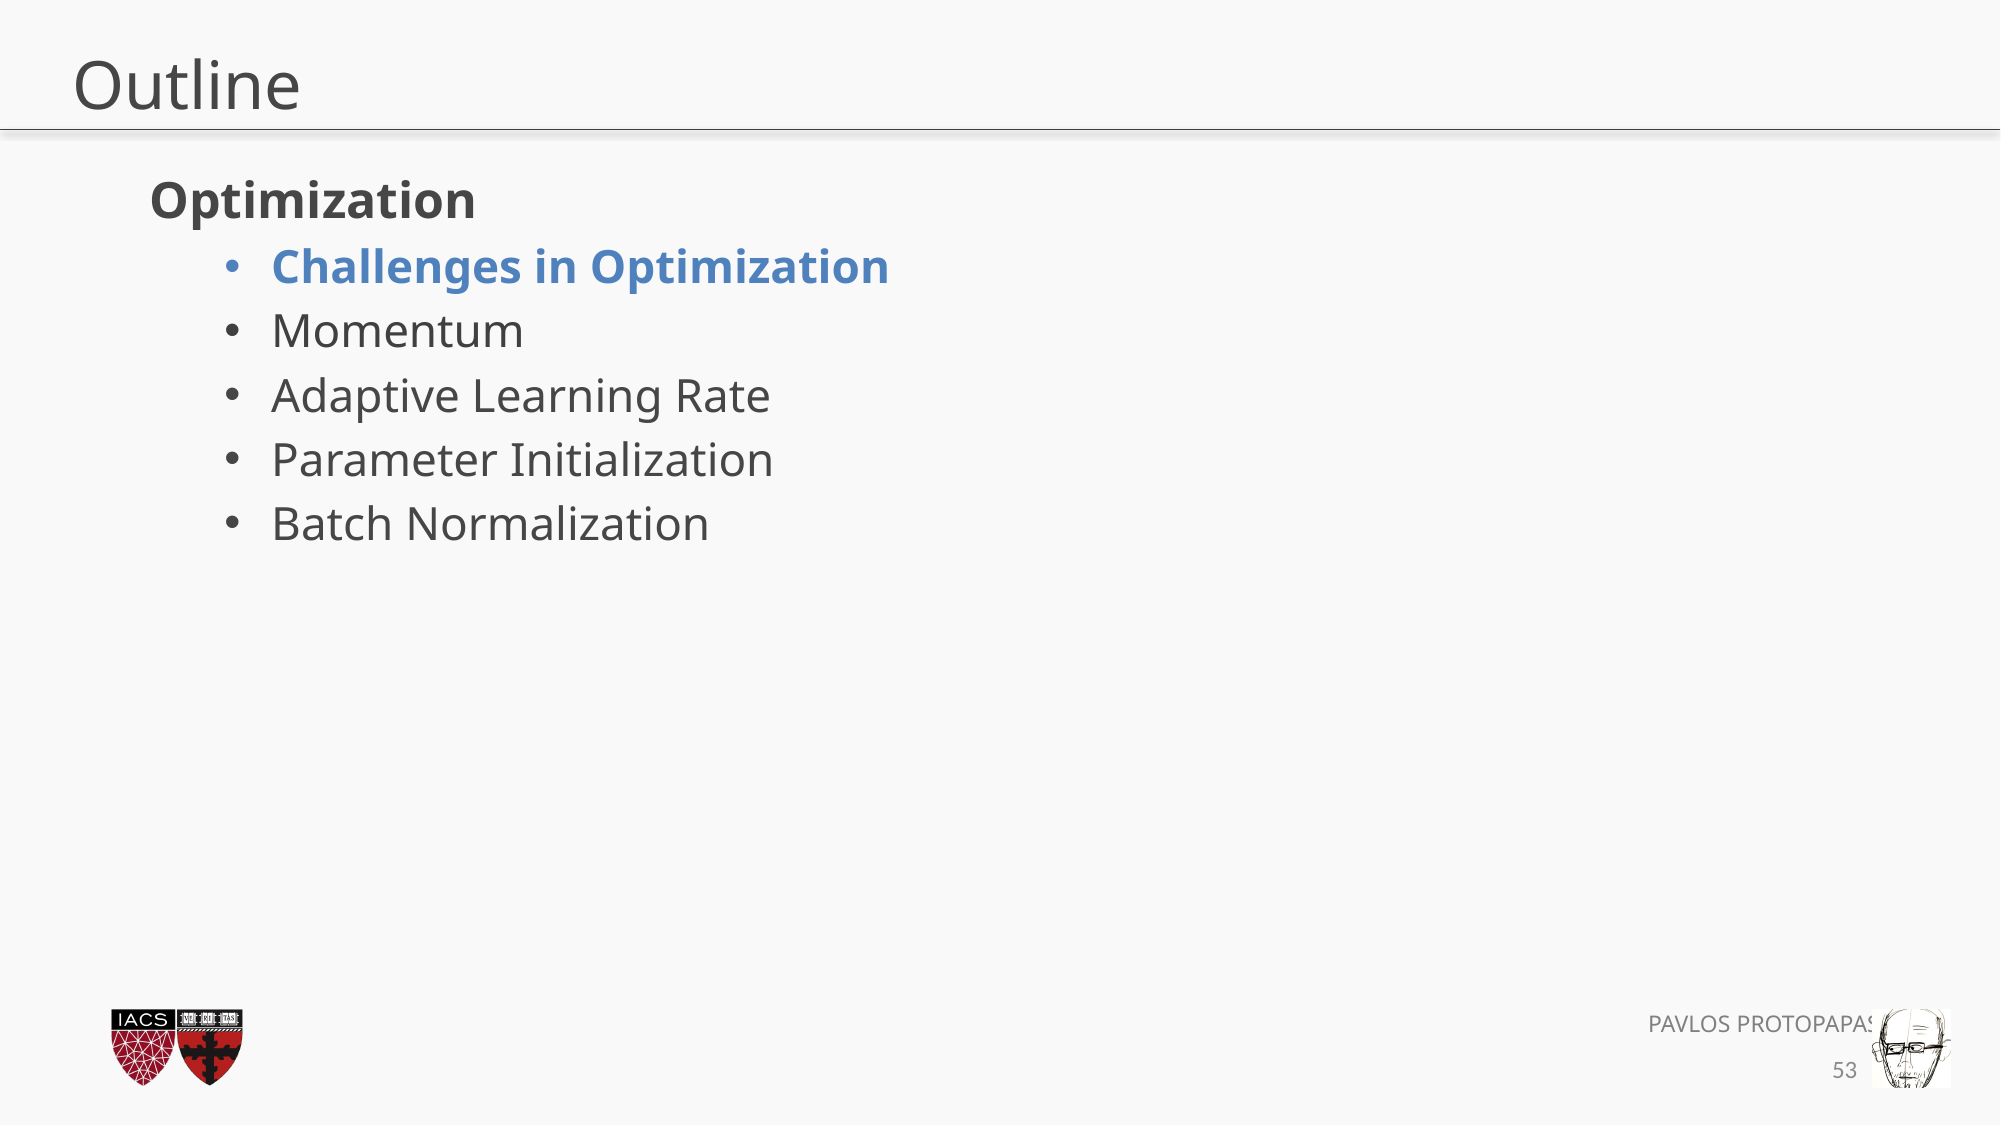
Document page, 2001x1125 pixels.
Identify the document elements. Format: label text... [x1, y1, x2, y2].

title Outline [57, 35, 1943, 162]
picture [109, 1009, 243, 1086]
list Optimization Challenges in Optimization Momentum Adaptive Learning Rate Parameter Initialization Batch Normalization [134, 161, 1829, 508]
picture [1872, 1009, 1951, 1088]
slide_number 53 [1405, 1038, 1873, 1099]
